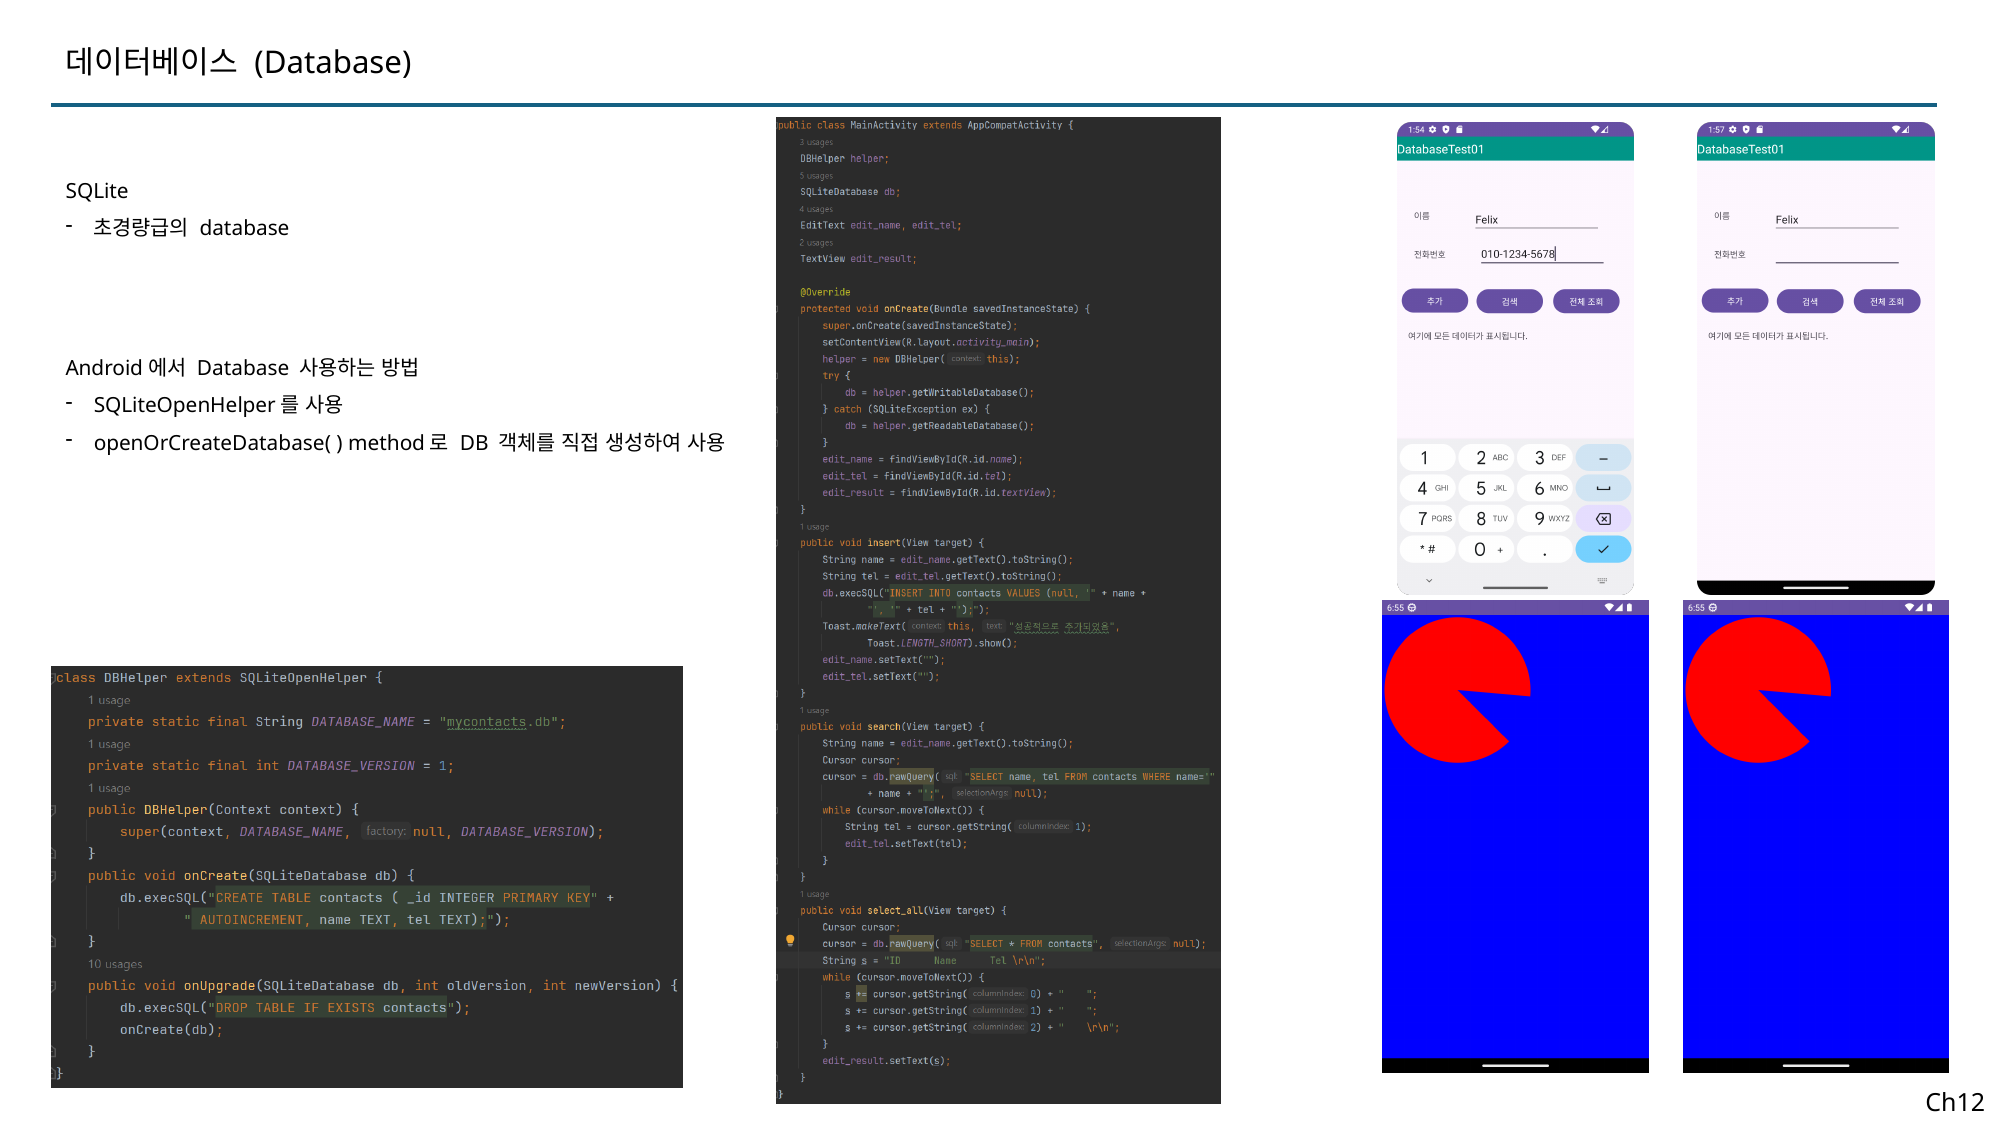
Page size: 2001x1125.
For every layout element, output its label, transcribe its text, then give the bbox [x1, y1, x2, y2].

picture [1697, 121, 1935, 596]
picture [50, 666, 684, 1088]
picture [1682, 599, 1950, 1074]
text_box 데이터베이스 (Database) [50, 34, 697, 87]
text_box SQLite 초경량급의 database [50, 157, 775, 285]
text_box Android에서 Database 사용하는 방법 SQLiteOpenHelper를 사용 openOrCreateDatabase( ) method로 DB 객체를 직접 생성하여 사용 [50, 334, 775, 462]
picture [1381, 599, 1649, 1074]
picture [1396, 121, 1634, 596]
text_box Ch12 [1883, 1079, 2000, 1125]
picture [775, 116, 1222, 1105]
